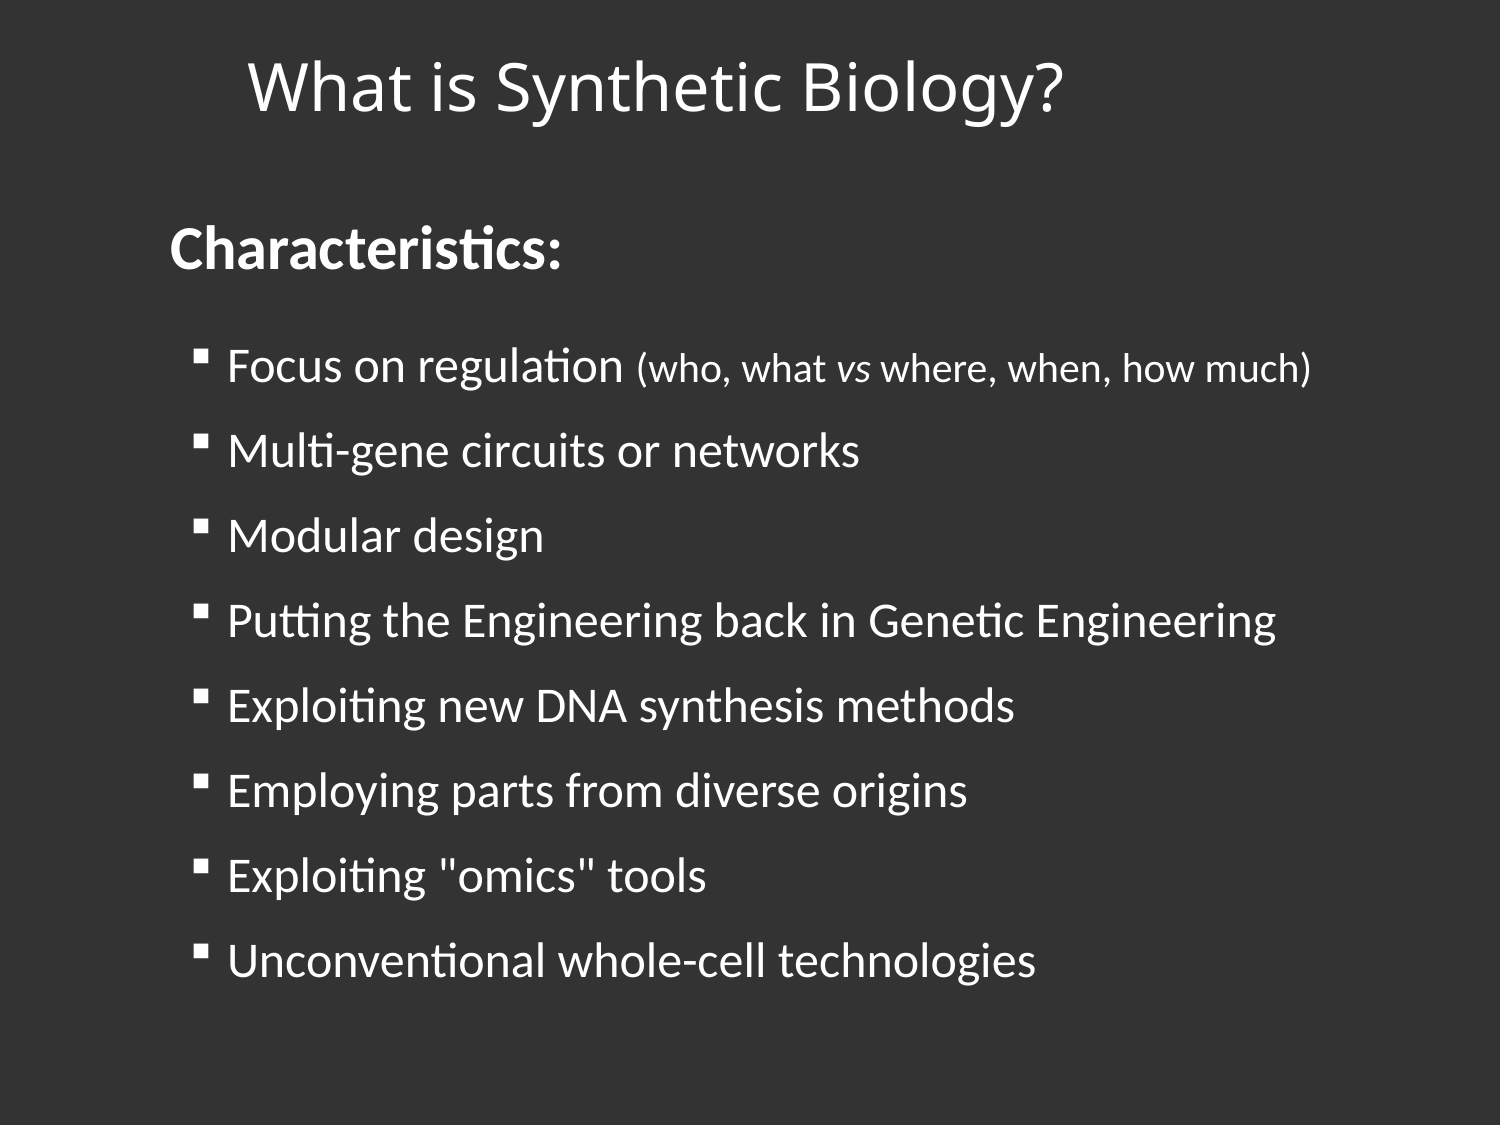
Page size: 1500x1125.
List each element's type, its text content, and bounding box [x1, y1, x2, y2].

text_box Focus on regulation (who, what vs where, when, how much) Multi-gene circuits or networks Modular design Putting the Engineering back in Genetic Engineering Exploiting new DNA synthesis methods Employing parts from diverse origins Exploiting "omics" tools Unconventional whole-cell technologies [174, 324, 1438, 995]
text_box What is Synthetic Biology? [232, 37, 1082, 133]
text_box Characteristics: [155, 200, 594, 290]
